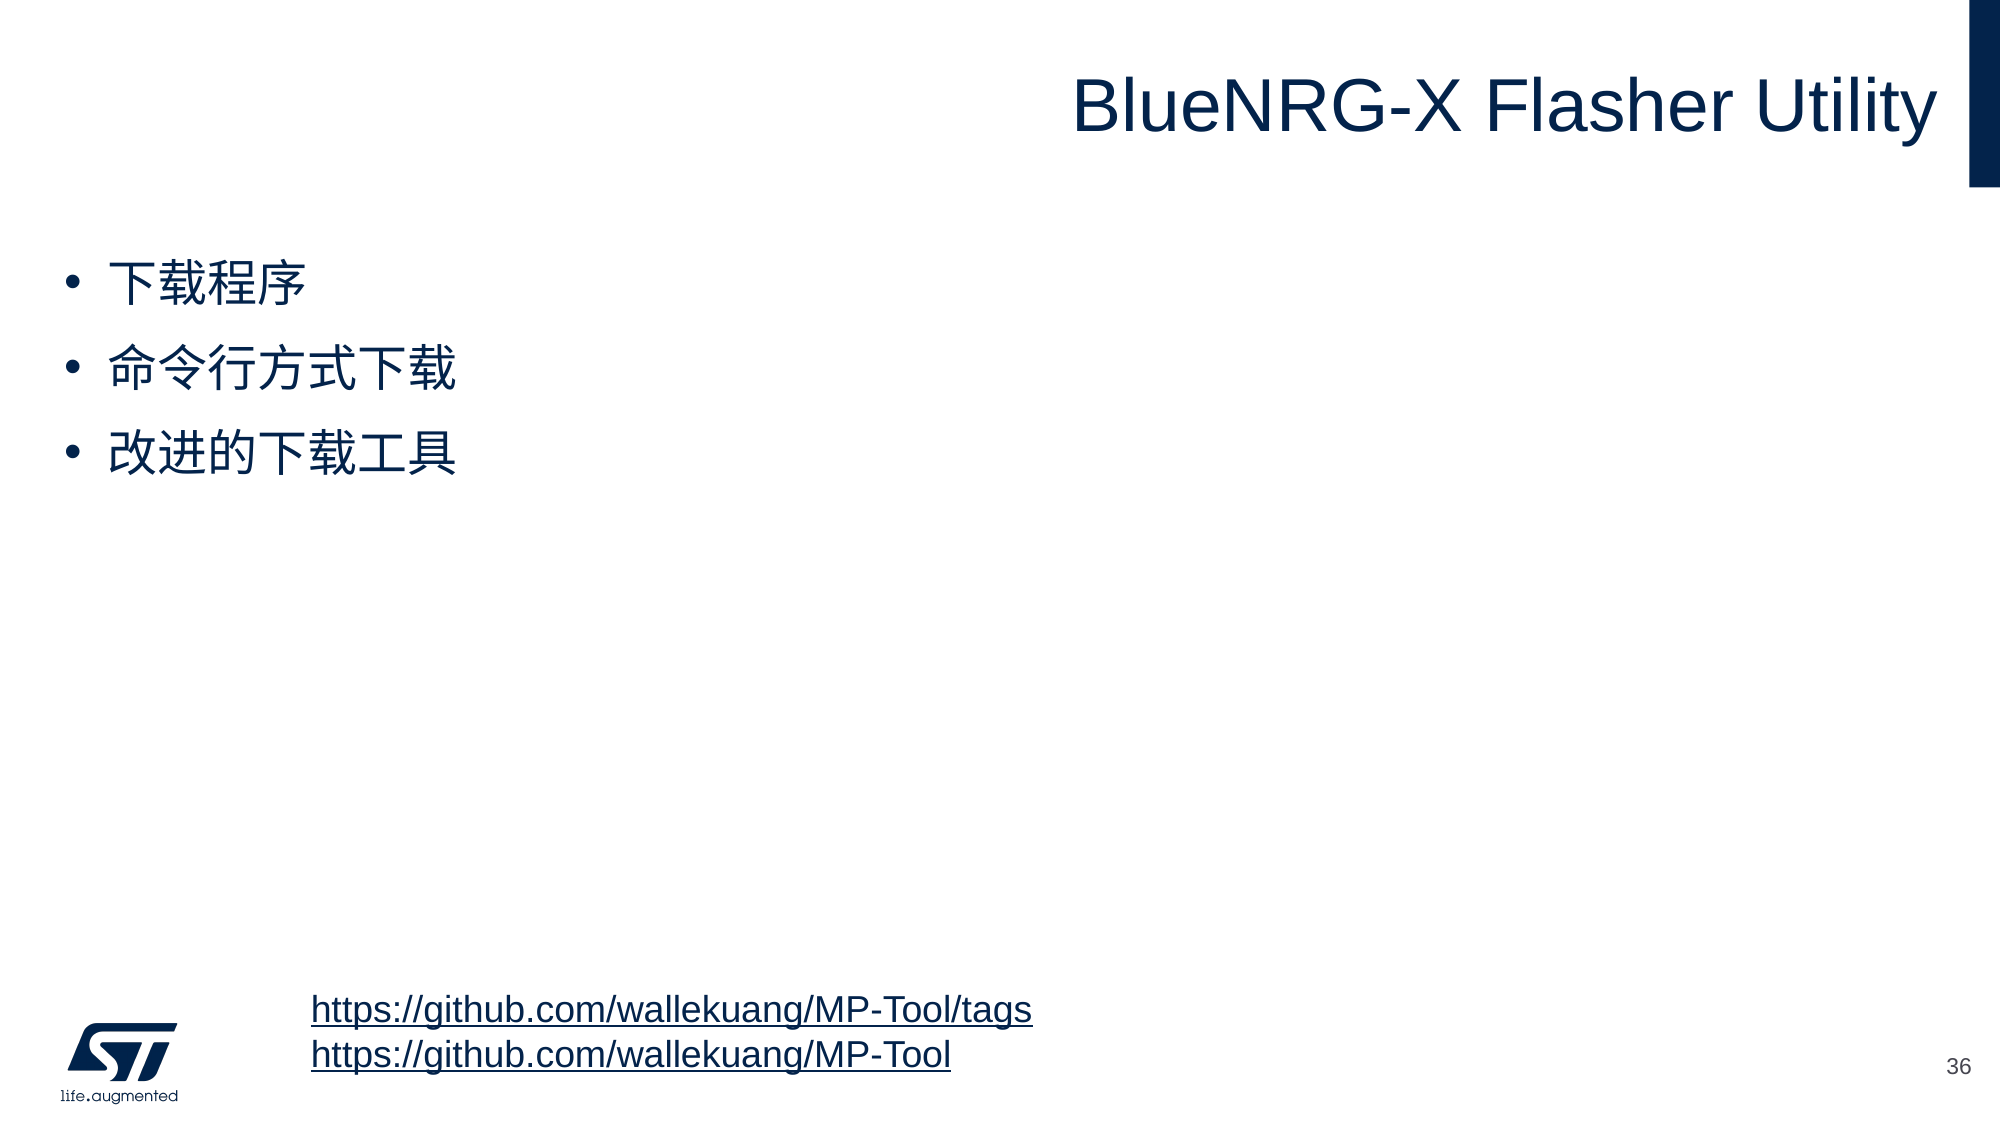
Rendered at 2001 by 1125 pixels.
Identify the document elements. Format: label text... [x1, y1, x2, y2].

title BlueNRG-X Flasher Utility [49, 0, 1954, 215]
slide_number 36 [1904, 1038, 1972, 1087]
picture [37, 999, 201, 1125]
list 下载程序 命令行方式下载 改进的下载工具 [49, 243, 1951, 1000]
text_box https://github.com/wallekuang/MP-Tool/tags https://github.com/wallekuang/MP-Tool [295, 977, 1296, 1083]
